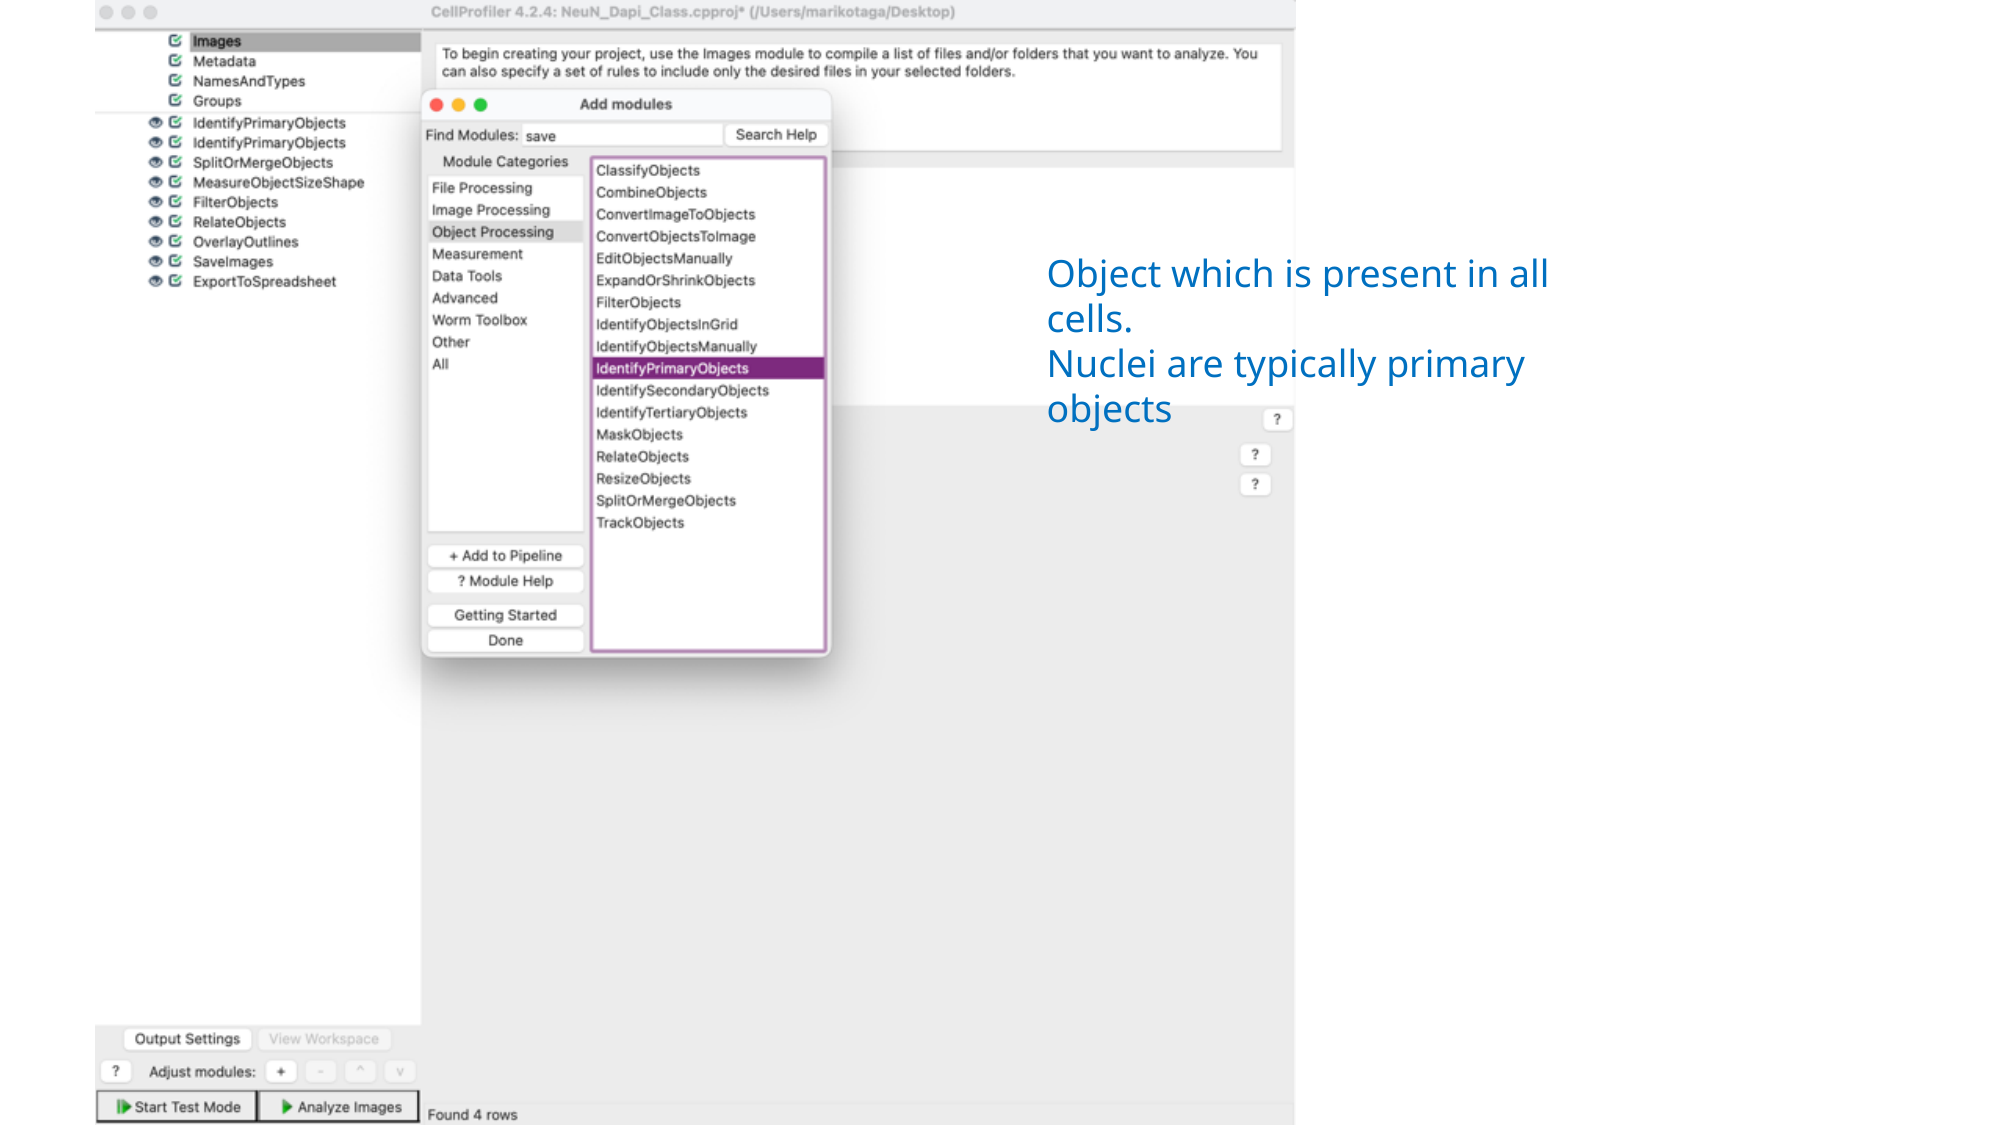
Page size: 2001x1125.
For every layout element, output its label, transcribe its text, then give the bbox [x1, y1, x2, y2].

text_box Object which is present in all cells. Nuclei are typically primary objects [1296, 242, 1610, 438]
picture [95, 0, 1296, 1125]
